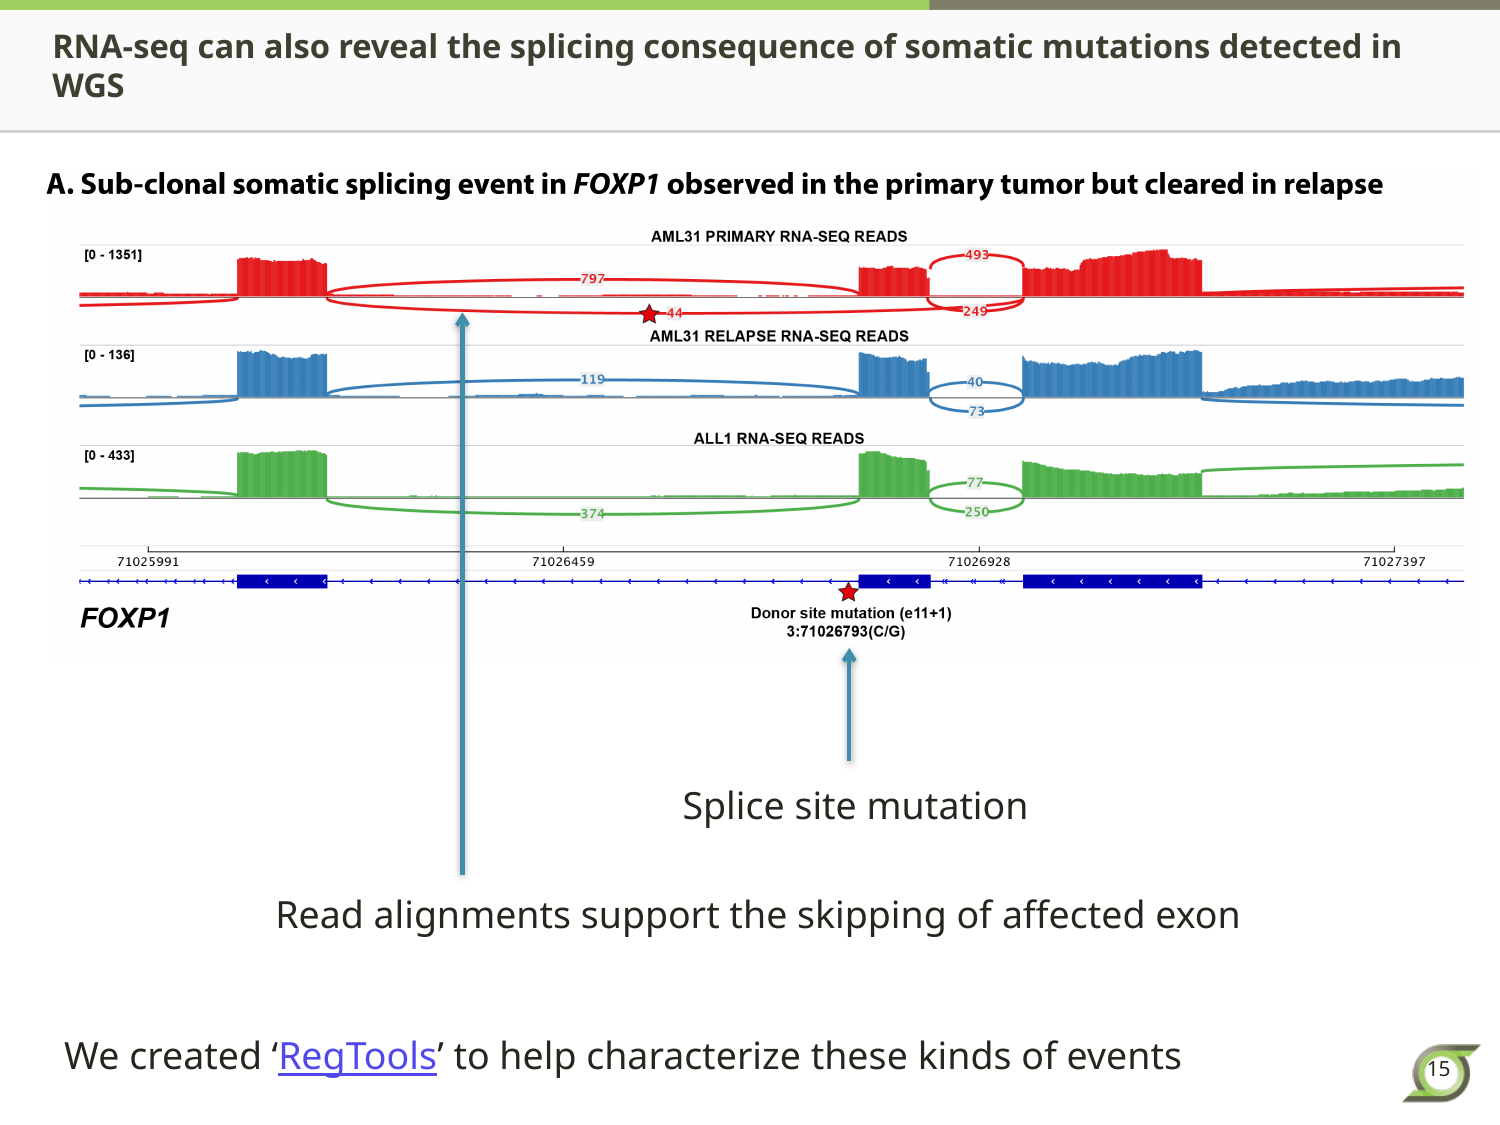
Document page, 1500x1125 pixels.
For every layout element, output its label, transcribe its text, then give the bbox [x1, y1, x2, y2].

text_box We created ‘RegTools’ to help characterize these kinds of events [49, 1024, 1208, 1091]
text_box Read alignments support the skipping of affected exon [260, 883, 1257, 943]
text_box Splice site mutation [667, 774, 1044, 835]
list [35, 168, 1479, 662]
title RNA-seq can also reveal the splicing consequence of somatic mutations detected in WGS [37, 18, 1454, 112]
